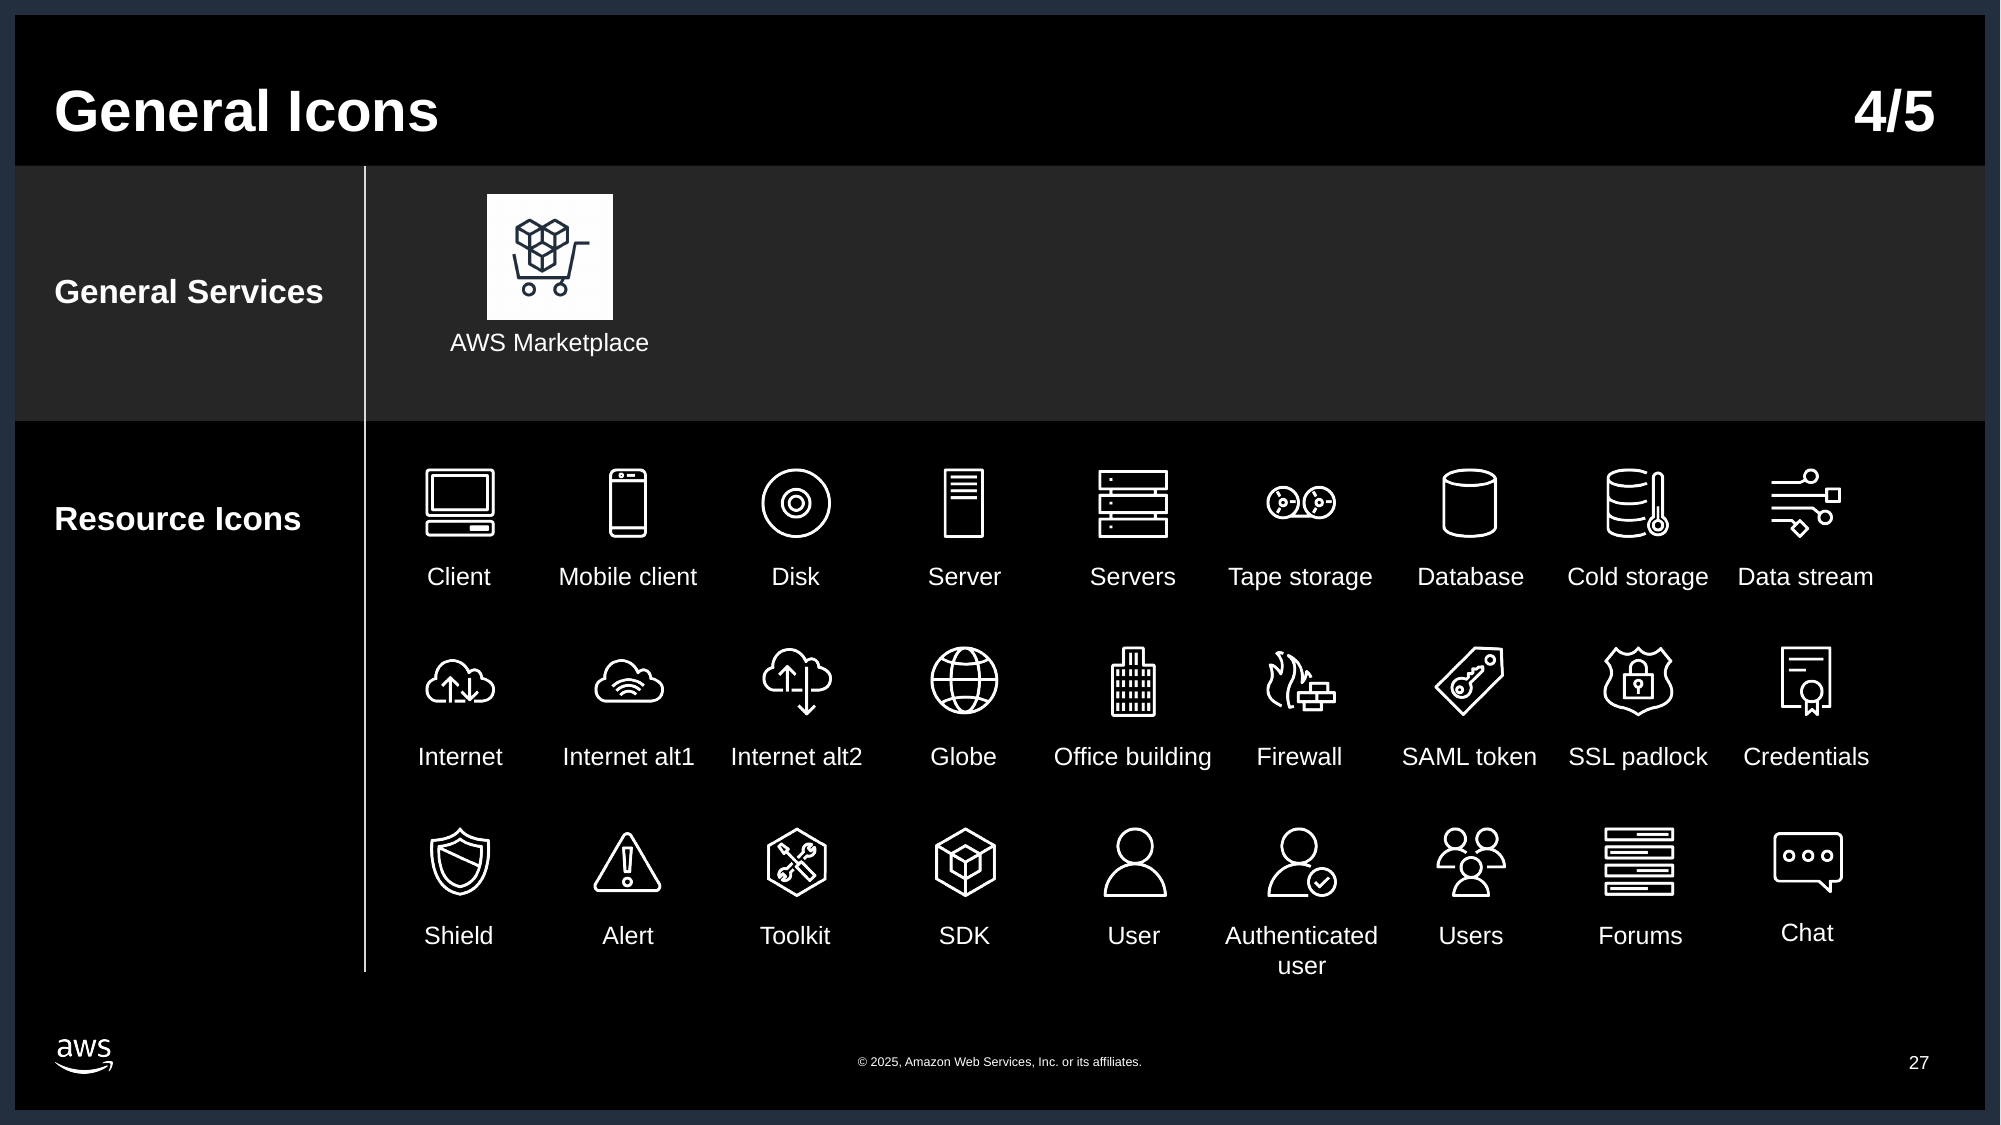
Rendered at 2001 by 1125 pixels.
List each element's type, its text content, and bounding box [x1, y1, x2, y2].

text_box Internet [372, 732, 541, 778]
picture [55, 1039, 113, 1074]
picture [422, 465, 498, 541]
text_box SDK [876, 912, 1045, 957]
text_box Toolkit [707, 912, 876, 957]
footer © 2025, Amazon Web Services, Inc. or its affiliates. [662, 1031, 1338, 1092]
text_box SSL padlock [1550, 732, 1718, 778]
picture [1263, 643, 1339, 719]
picture [1431, 465, 1507, 541]
text_box Cold storage [1550, 553, 1717, 598]
text_box Tape storage [1212, 553, 1383, 598]
text_box Globe [876, 732, 1035, 778]
text_box Firewall [1211, 732, 1381, 778]
picture [758, 824, 834, 900]
text_box Servers [1045, 553, 1212, 598]
text_box Server [876, 553, 1045, 598]
picture [1600, 643, 1676, 719]
text_box Alert [540, 912, 707, 957]
picture [1432, 824, 1509, 900]
text_box Database [1383, 553, 1550, 598]
text_box Users [1383, 912, 1552, 957]
text_box Data stream [1717, 553, 1894, 598]
text_box Client [371, 553, 540, 598]
picture [1601, 824, 1677, 900]
text_box Internet alt2 [708, 732, 876, 778]
text_box User [1045, 912, 1204, 957]
title General Icons 4/5 [39, 59, 1961, 166]
picture [759, 643, 835, 719]
text_box Credentials [1718, 732, 1895, 778]
text_box Chat [1719, 908, 1896, 954]
picture [1768, 643, 1844, 719]
text_box SAML token [1381, 732, 1550, 778]
picture [1264, 824, 1340, 900]
text_box Authenticated user [1204, 912, 1400, 987]
text_box Office building [1035, 732, 1211, 778]
picture [1768, 465, 1844, 541]
picture [422, 824, 498, 900]
text_box Forums [1552, 912, 1729, 957]
picture [927, 643, 1003, 719]
picture [926, 465, 1002, 541]
text_box Disk [707, 553, 876, 598]
picture [1599, 465, 1675, 541]
picture [758, 465, 834, 541]
picture [1095, 643, 1171, 719]
picture [422, 643, 498, 719]
text_box Shield [371, 912, 540, 957]
text_box AWS Marketplace [363, 319, 736, 364]
slide_number 27 [1494, 1031, 1945, 1092]
picture [591, 643, 667, 719]
picture [590, 465, 666, 541]
text_box Internet alt1 [541, 732, 708, 778]
picture [590, 824, 666, 900]
picture [1431, 643, 1507, 719]
picture [1097, 824, 1173, 900]
picture [1263, 465, 1339, 541]
picture [1770, 824, 1846, 900]
picture [1095, 465, 1171, 541]
text_box Mobile client [540, 553, 707, 598]
picture [927, 824, 1003, 900]
picture [487, 194, 613, 320]
